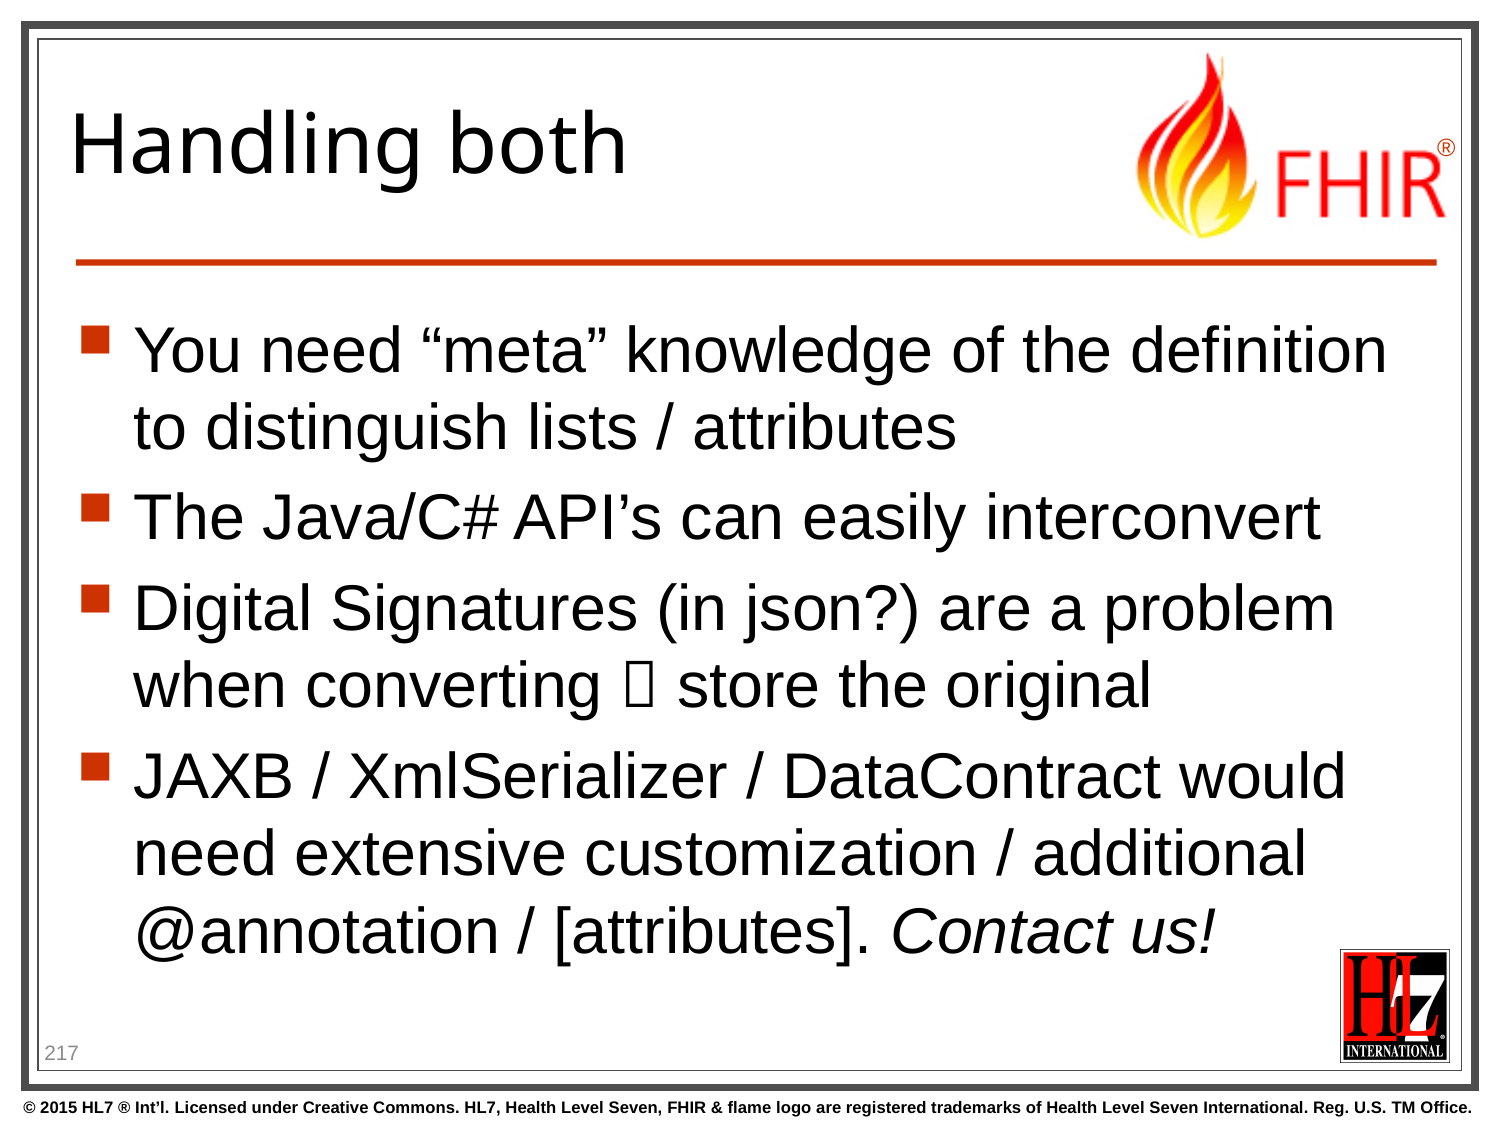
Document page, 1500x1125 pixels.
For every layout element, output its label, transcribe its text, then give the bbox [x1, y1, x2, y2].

picture [1124, 42, 1458, 249]
title Handling both [53, 54, 1128, 244]
slide_number 217 [29, 1034, 148, 1071]
list You need “meta” knowledge of the definition to distinguish lists / attributes The Java/C# API’s can easily interconvert Digital Signatures (in json?) are a problem when converting  store the original JAXB / XmlSerializer / DataContract would need extensive customization / additional @annotation / [attributes]. Contact us! [62, 299, 1438, 1059]
picture [1340, 949, 1450, 1063]
